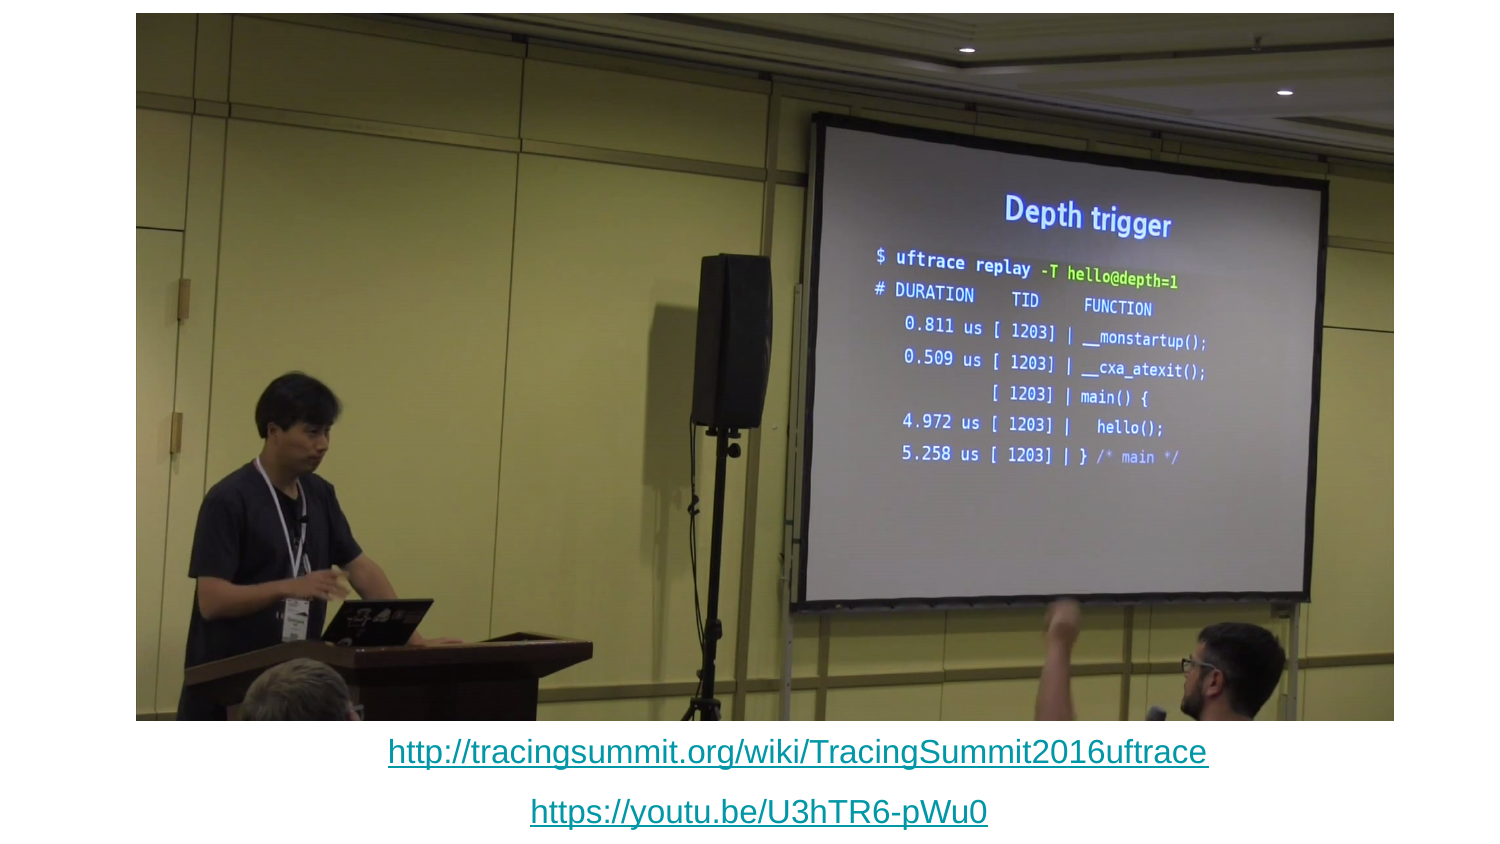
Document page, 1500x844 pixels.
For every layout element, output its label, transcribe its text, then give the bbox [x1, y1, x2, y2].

text_box https://youtu.be/U3hTR6-pWu0 [517, 783, 1012, 836]
text_box http://tracingsummit.org/wiki/TracingSummit2016uftrace [374, 729, 1239, 776]
picture [135, 13, 1395, 722]
